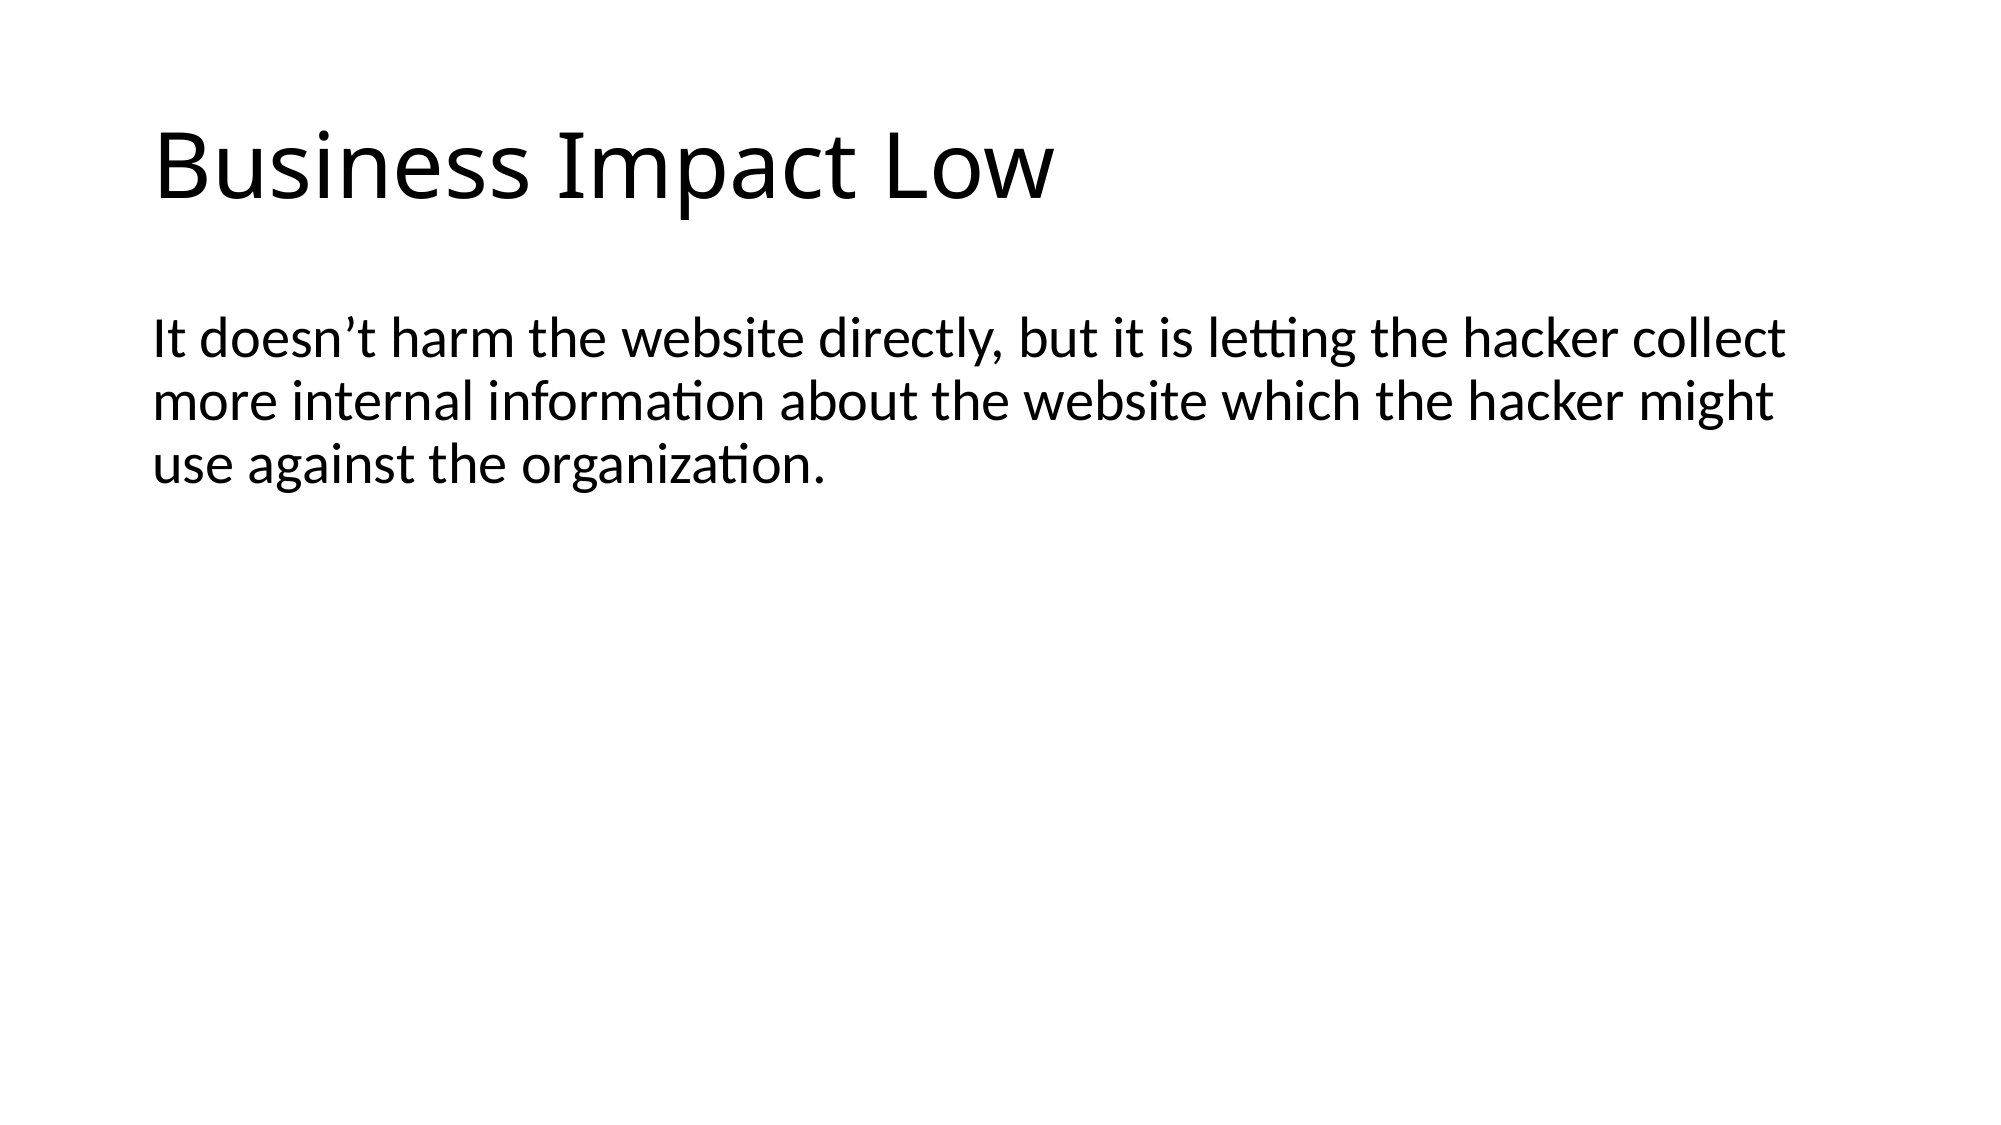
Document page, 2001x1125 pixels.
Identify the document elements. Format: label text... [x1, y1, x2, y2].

title Business Impact Low [137, 59, 1863, 278]
list It doesn’t harm the website directly, but it is letting the hacker collect more internal information about the website which the hacker might use against the organization. [137, 299, 1863, 1014]
